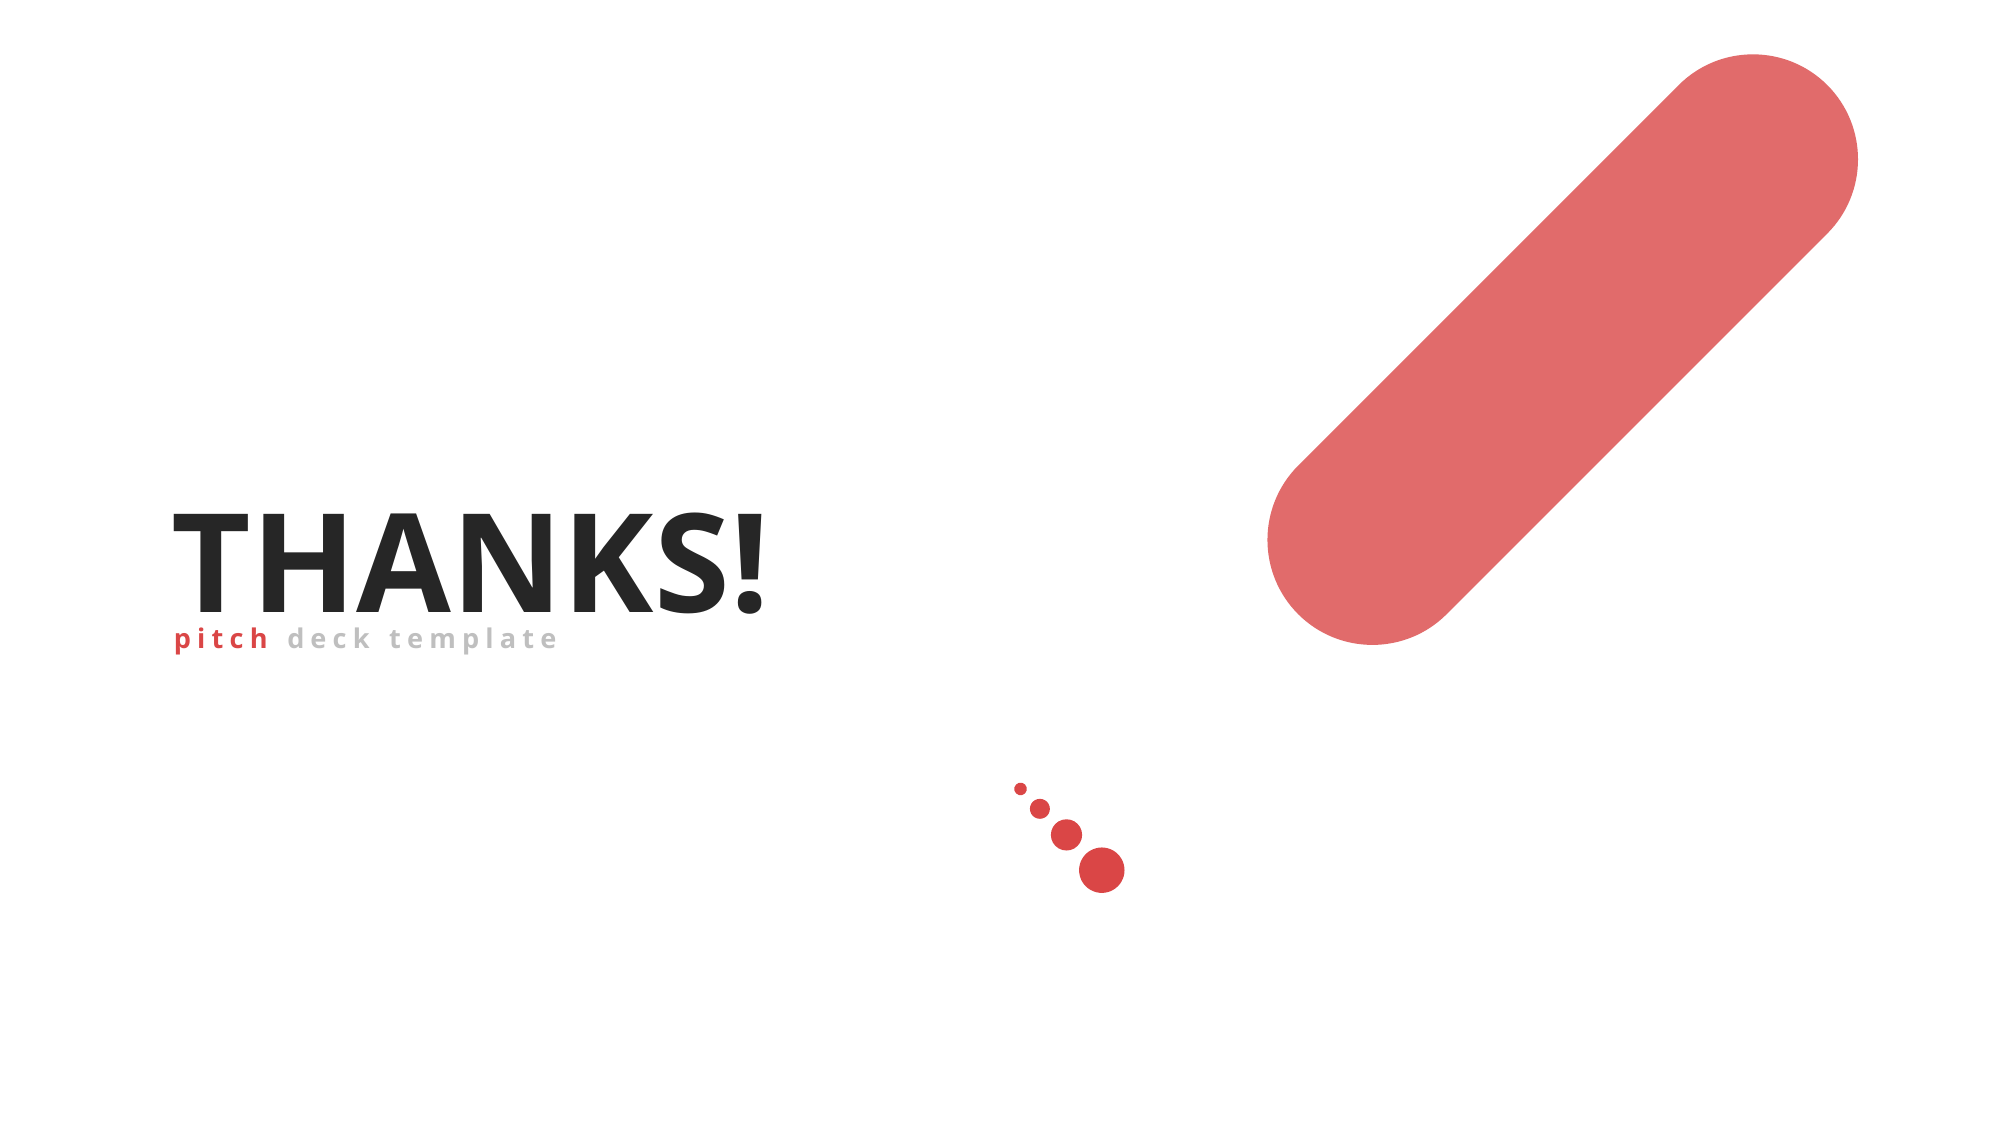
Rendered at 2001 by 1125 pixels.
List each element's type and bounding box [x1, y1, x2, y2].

text_box [994, 812, 1139, 859]
picture [924, 0, 1954, 1125]
text_box [132, 467, 810, 662]
